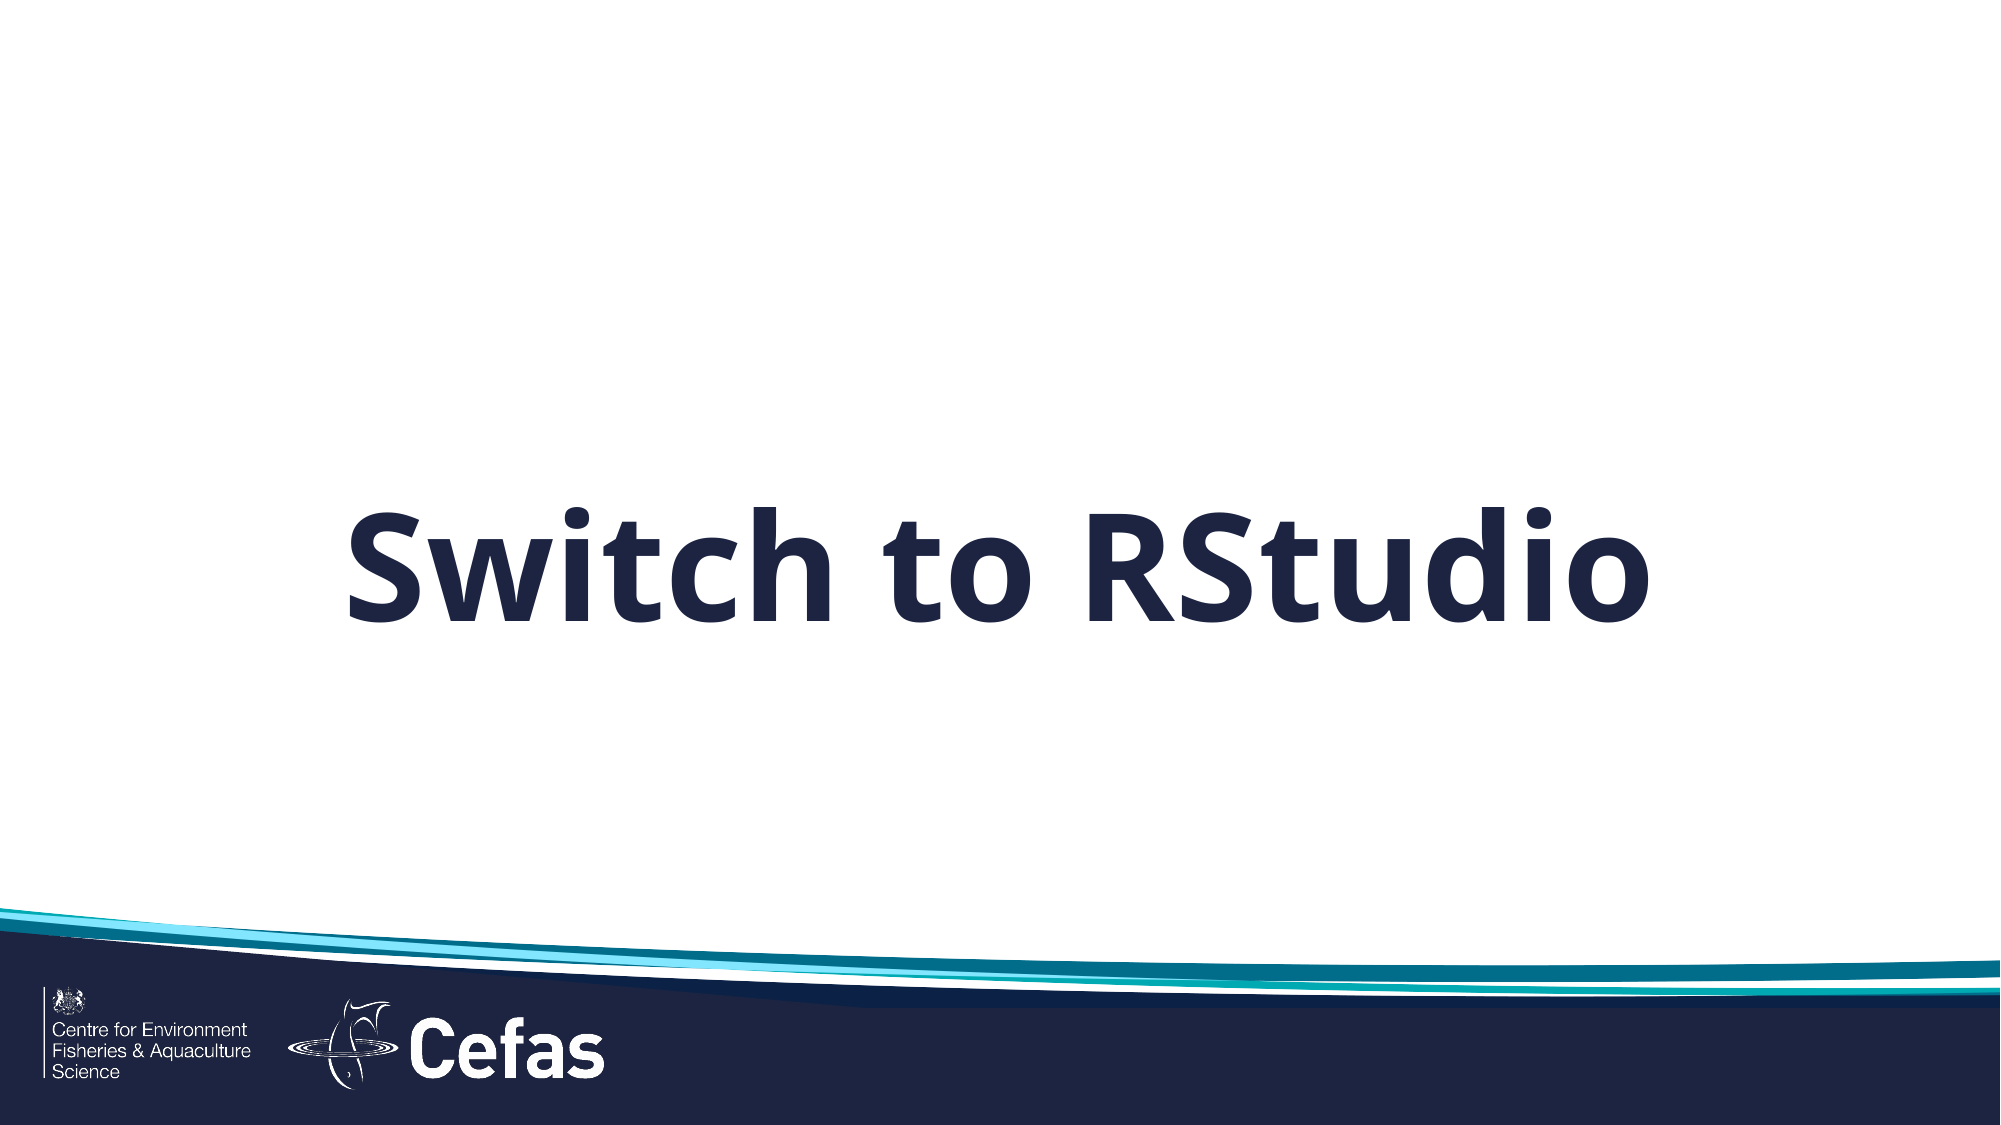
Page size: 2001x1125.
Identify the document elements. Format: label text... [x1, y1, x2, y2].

text_box Switch to RStudio [0, 463, 2000, 659]
picture [0, 854, 2000, 1103]
